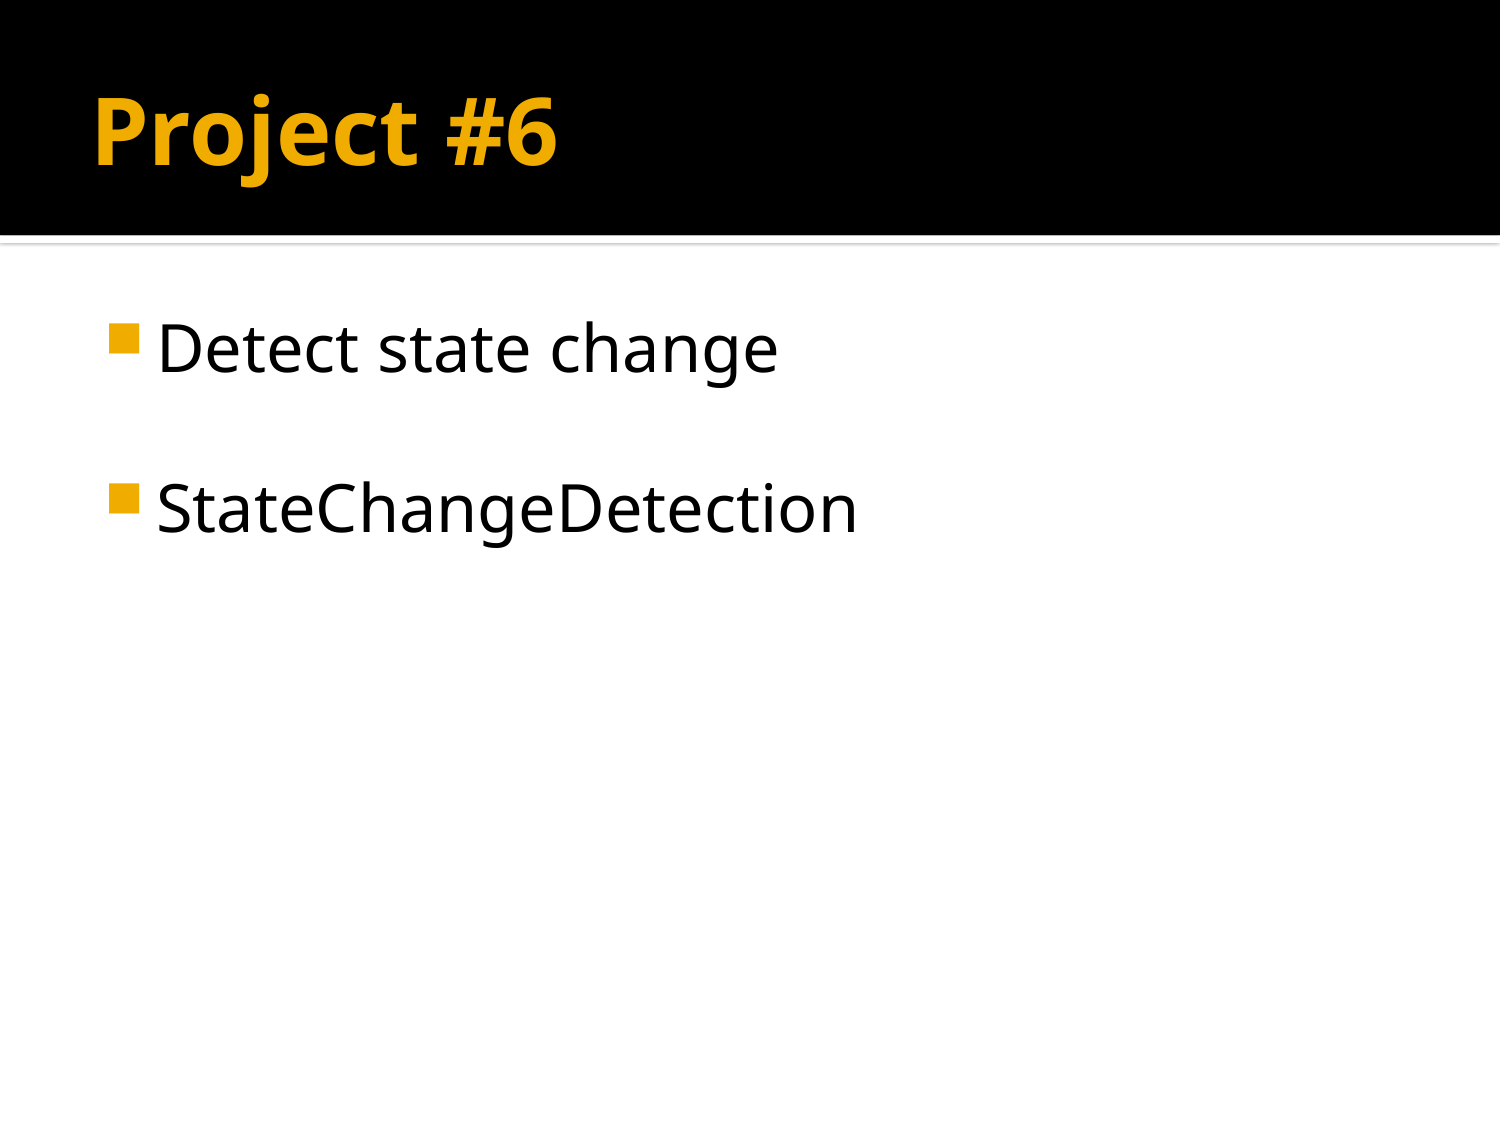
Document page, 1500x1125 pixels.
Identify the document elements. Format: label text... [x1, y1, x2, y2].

list Detect state change StateChangeDetection [75, 291, 1425, 1050]
title Project #6 [75, 25, 1425, 231]
